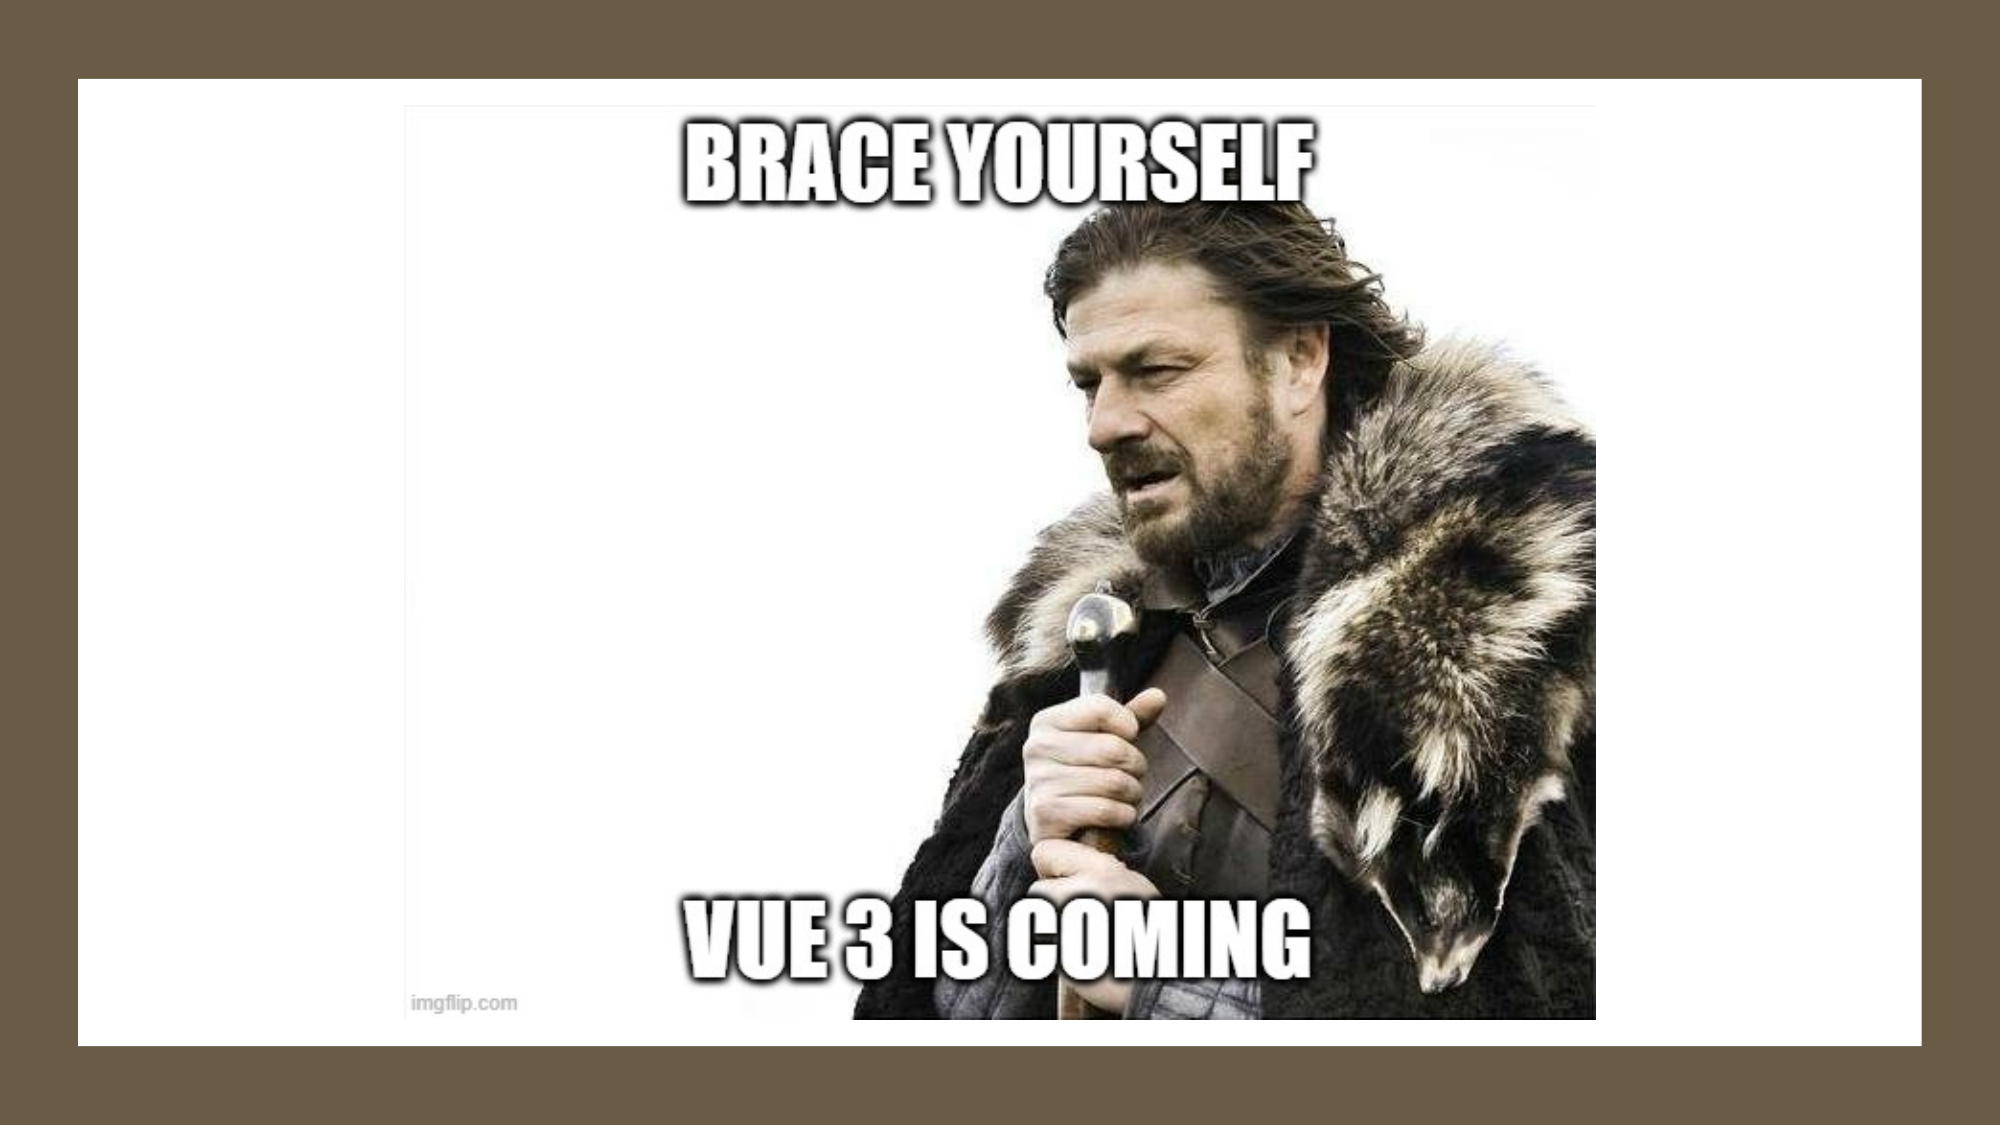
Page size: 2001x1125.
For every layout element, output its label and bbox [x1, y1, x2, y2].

picture [404, 105, 1596, 1020]
text_box [0, 0, 2000, 1125]
text_box [77, 77, 1923, 1048]
